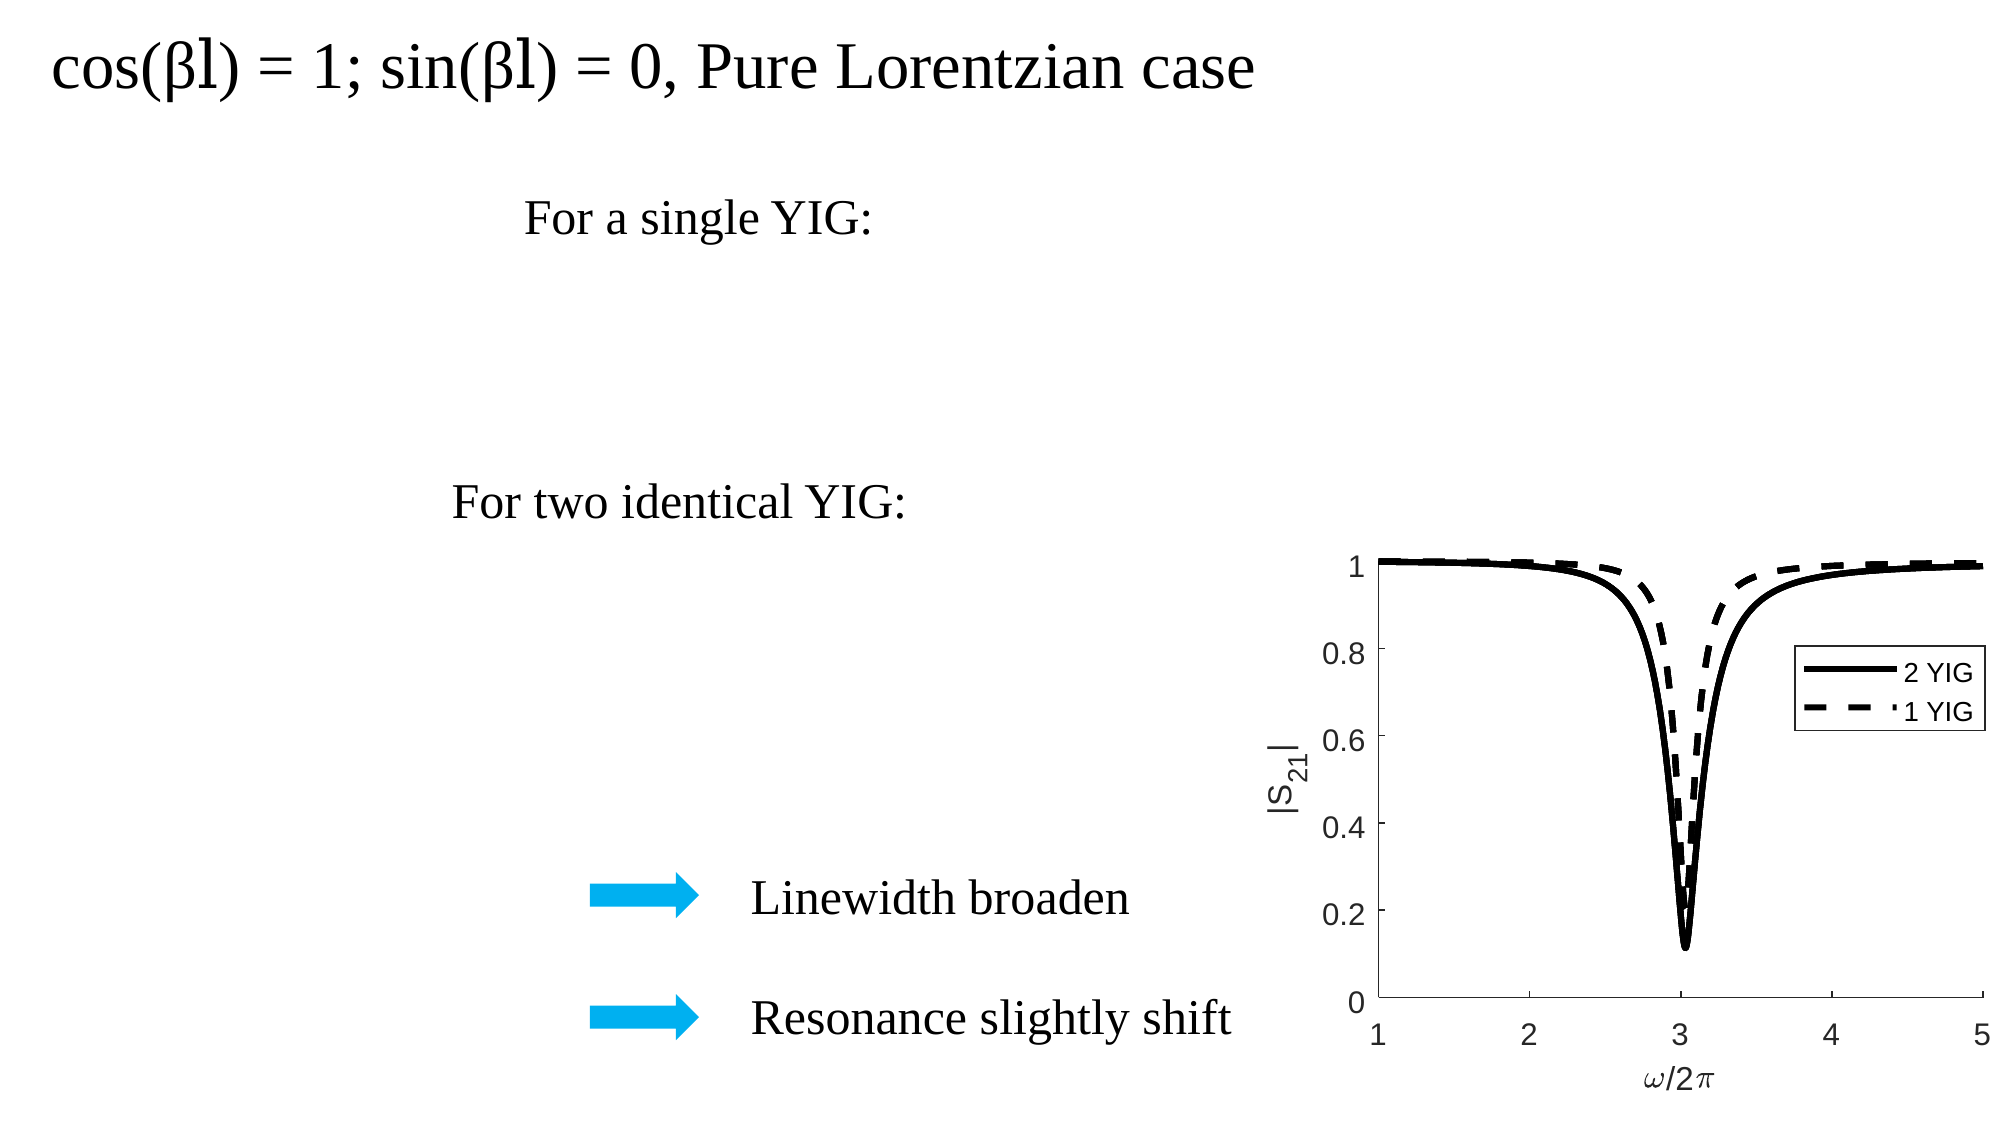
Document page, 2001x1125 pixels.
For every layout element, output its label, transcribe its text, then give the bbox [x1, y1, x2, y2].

text_box [588, 991, 701, 1043]
text_box Linewidth broaden Resonance slightly shift [735, 856, 1248, 1052]
picture [1253, 517, 2000, 1092]
text_box [588, 869, 701, 921]
text_box cos(βl) = 1; sin(βl) = 0, Pure Lorentzian case [36, 14, 1694, 109]
